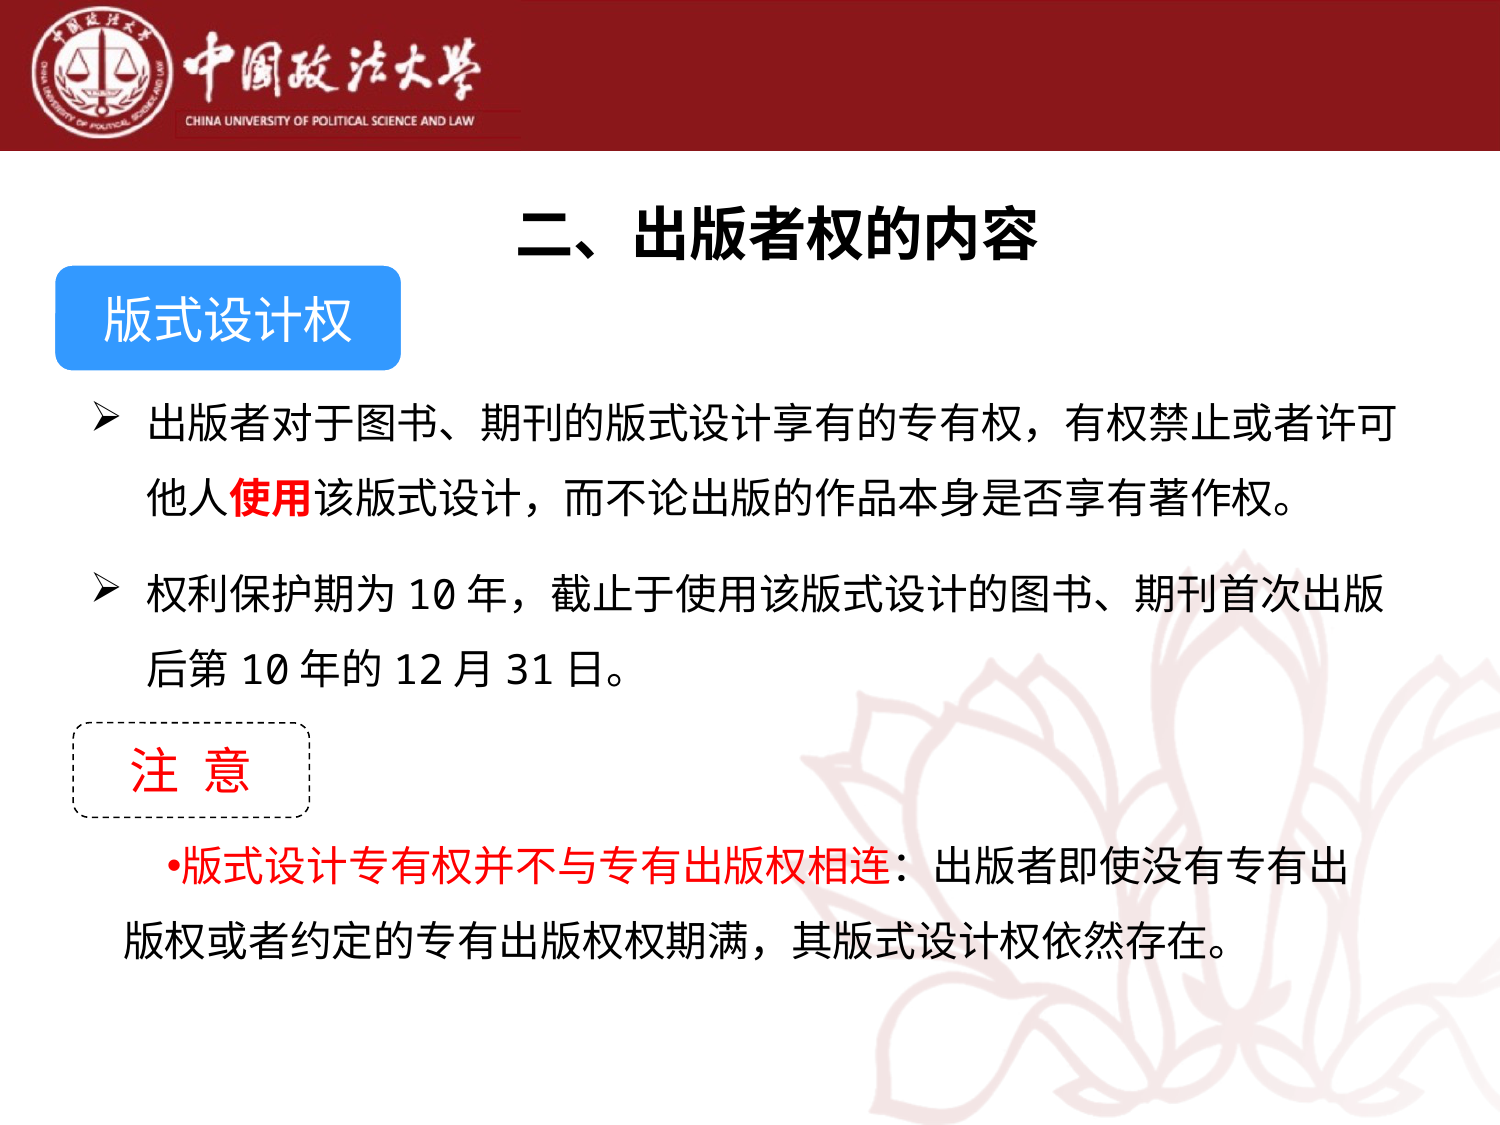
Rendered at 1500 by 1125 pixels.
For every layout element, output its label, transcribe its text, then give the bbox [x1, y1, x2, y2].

text_box 二、出版者权的内容 [110, 189, 1445, 275]
picture [0, 0, 1500, 151]
list 出版者对于图书、期刊的版式设计享有的专有权，有权禁止或者许可他人使用该版式设计，而不论出版的作品本身是否享有著作权。 权利保护期为10年，截止于使用该版式设计的图书、期刊首次出版后第10年的12月31日。 [75, 364, 1425, 723]
text_box 版式设计权 [54, 264, 402, 372]
picture [773, 533, 1500, 1125]
text_box 版式设计专有权并不与专有出版权相连：出版者即使没有专有出版权或者约定的专有出版权权期满，其版式设计权依然存在。 [108, 807, 1392, 973]
text_box 注 意 [115, 732, 268, 807]
text_box [73, 722, 310, 818]
